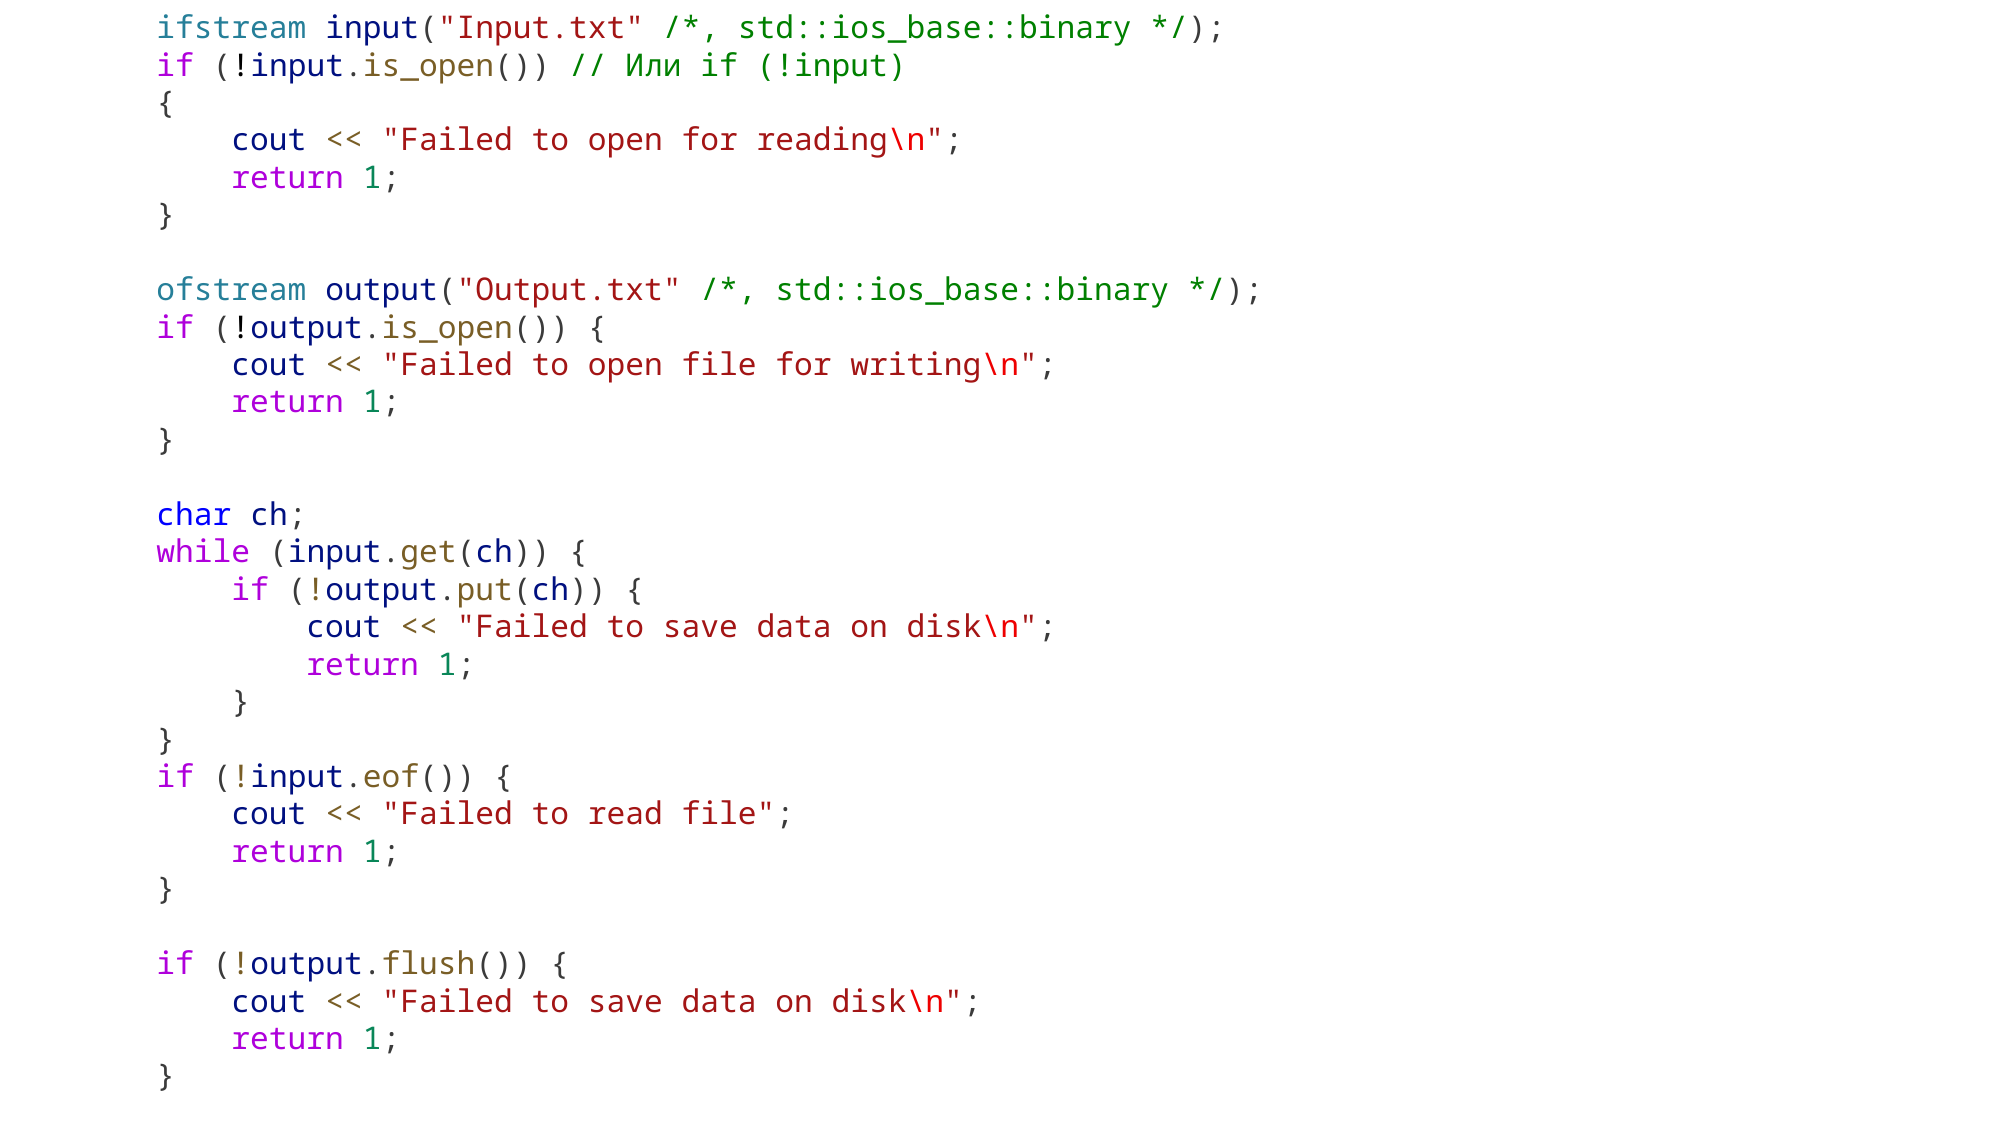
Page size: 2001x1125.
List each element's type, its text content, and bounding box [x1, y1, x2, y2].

text_box ifstream input("Input.txt" /*, std::ios_base::binary */); if (!input.is_open()) // Или if (!input) { cout << "Failed to open for reading\n"; return 1; } ofstream output("Output.txt" /*, std::ios_base::binary */); if (!output.is_open()) { cout << "Failed to open file for writing\n"; return 1; } char ch; while (input.get(ch)) { if (!output.put(ch)) { cout << "Failed to save data on disk\n"; return 1; } } if (!input.eof()) { cout << "Failed to read file"; return 1; } if (!output.flush()) { cout << "Failed to save data on disk\n"; return 1; } [66, 0, 2000, 1101]
